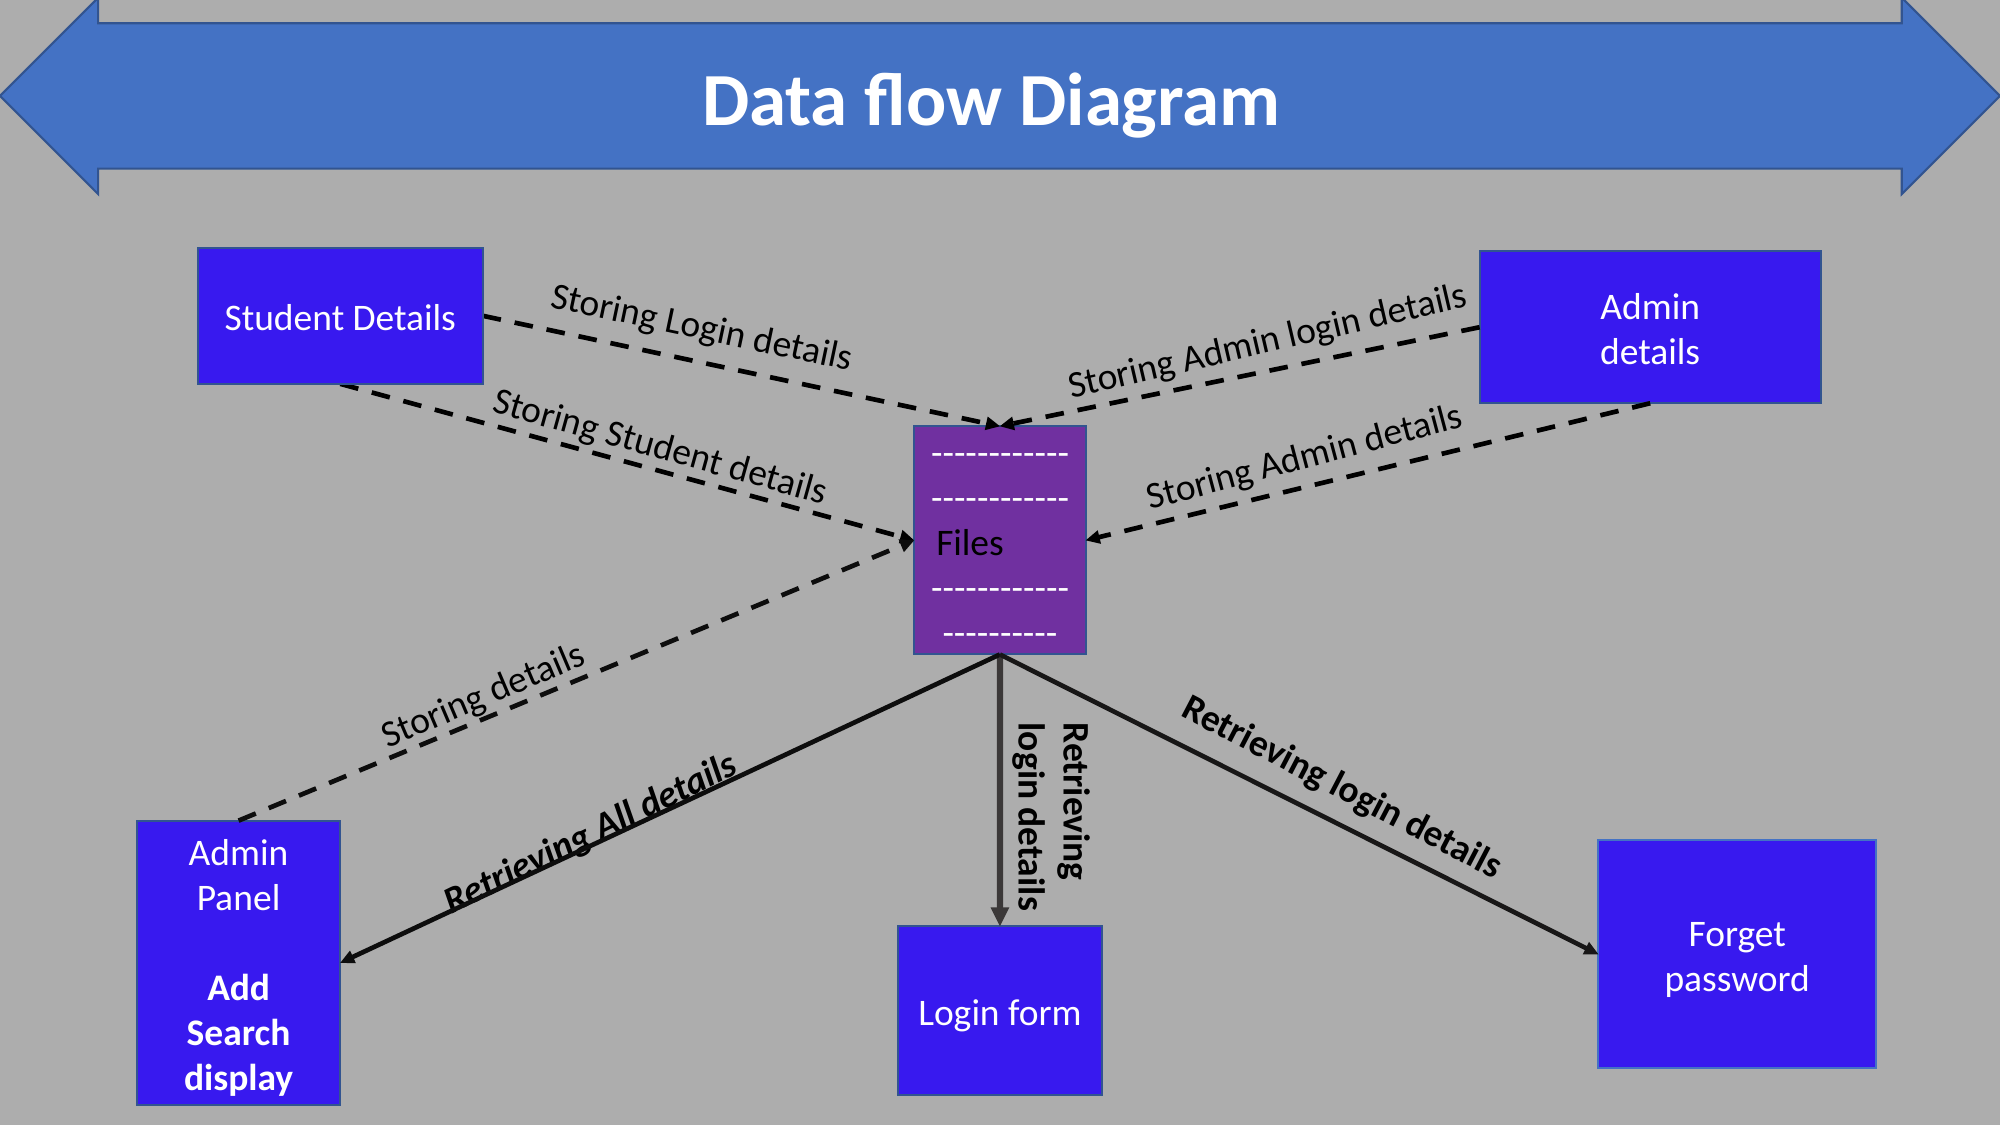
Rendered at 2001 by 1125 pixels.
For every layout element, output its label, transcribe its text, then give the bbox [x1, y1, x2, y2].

text_box Storing Admin login details [1178, 258, 1487, 327]
text_box Data flow Diagram [0, 0, 2000, 197]
text_box Login form [897, 955, 1103, 1096]
text_box Admin Panel Add Search display [136, 820, 341, 1106]
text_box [999, 654, 1599, 955]
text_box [340, 383, 915, 540]
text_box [238, 540, 915, 821]
text_box Forget password [1597, 839, 1877, 1069]
text_box ------------------------Files ---------------------- [915, 427, 1087, 654]
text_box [1085, 403, 1651, 541]
text_box Storing Login details [532, 260, 804, 315]
text_box Admin details [1479, 250, 1822, 404]
text_box Student Details [197, 247, 484, 385]
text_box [999, 327, 1480, 427]
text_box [482, 315, 1000, 427]
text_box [340, 654, 1000, 963]
